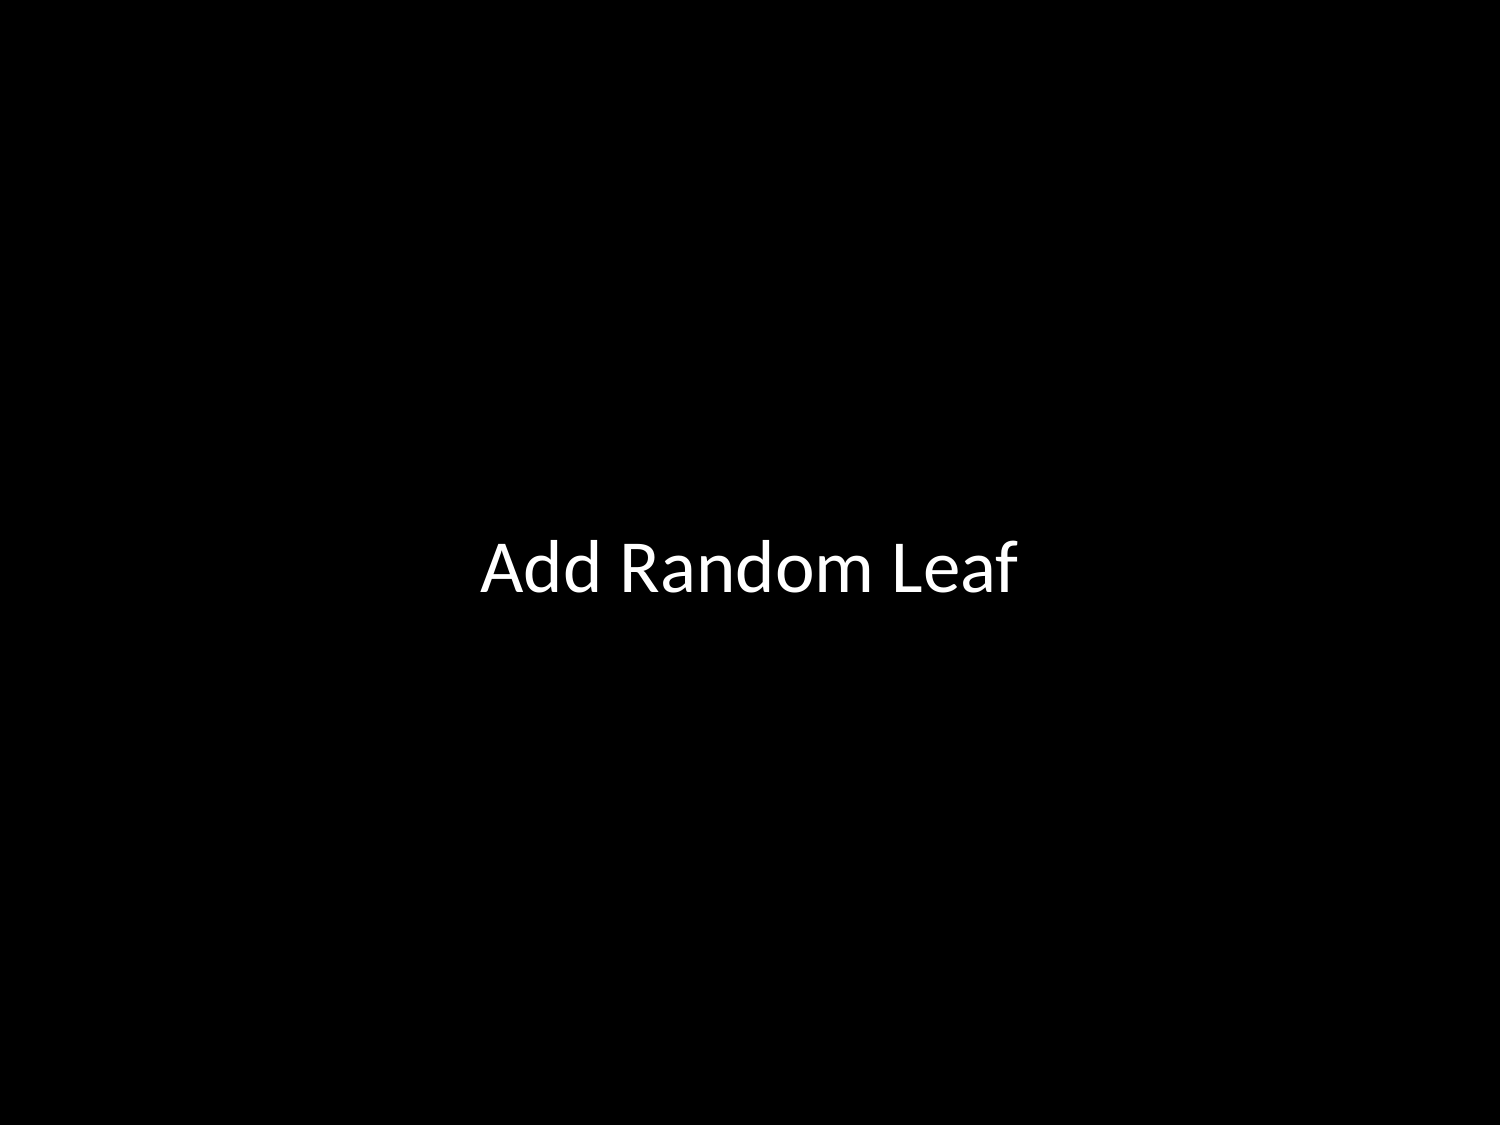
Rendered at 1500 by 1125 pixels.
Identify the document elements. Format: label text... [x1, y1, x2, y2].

text_box Add Random Leaf [0, 0, 1500, 1125]
